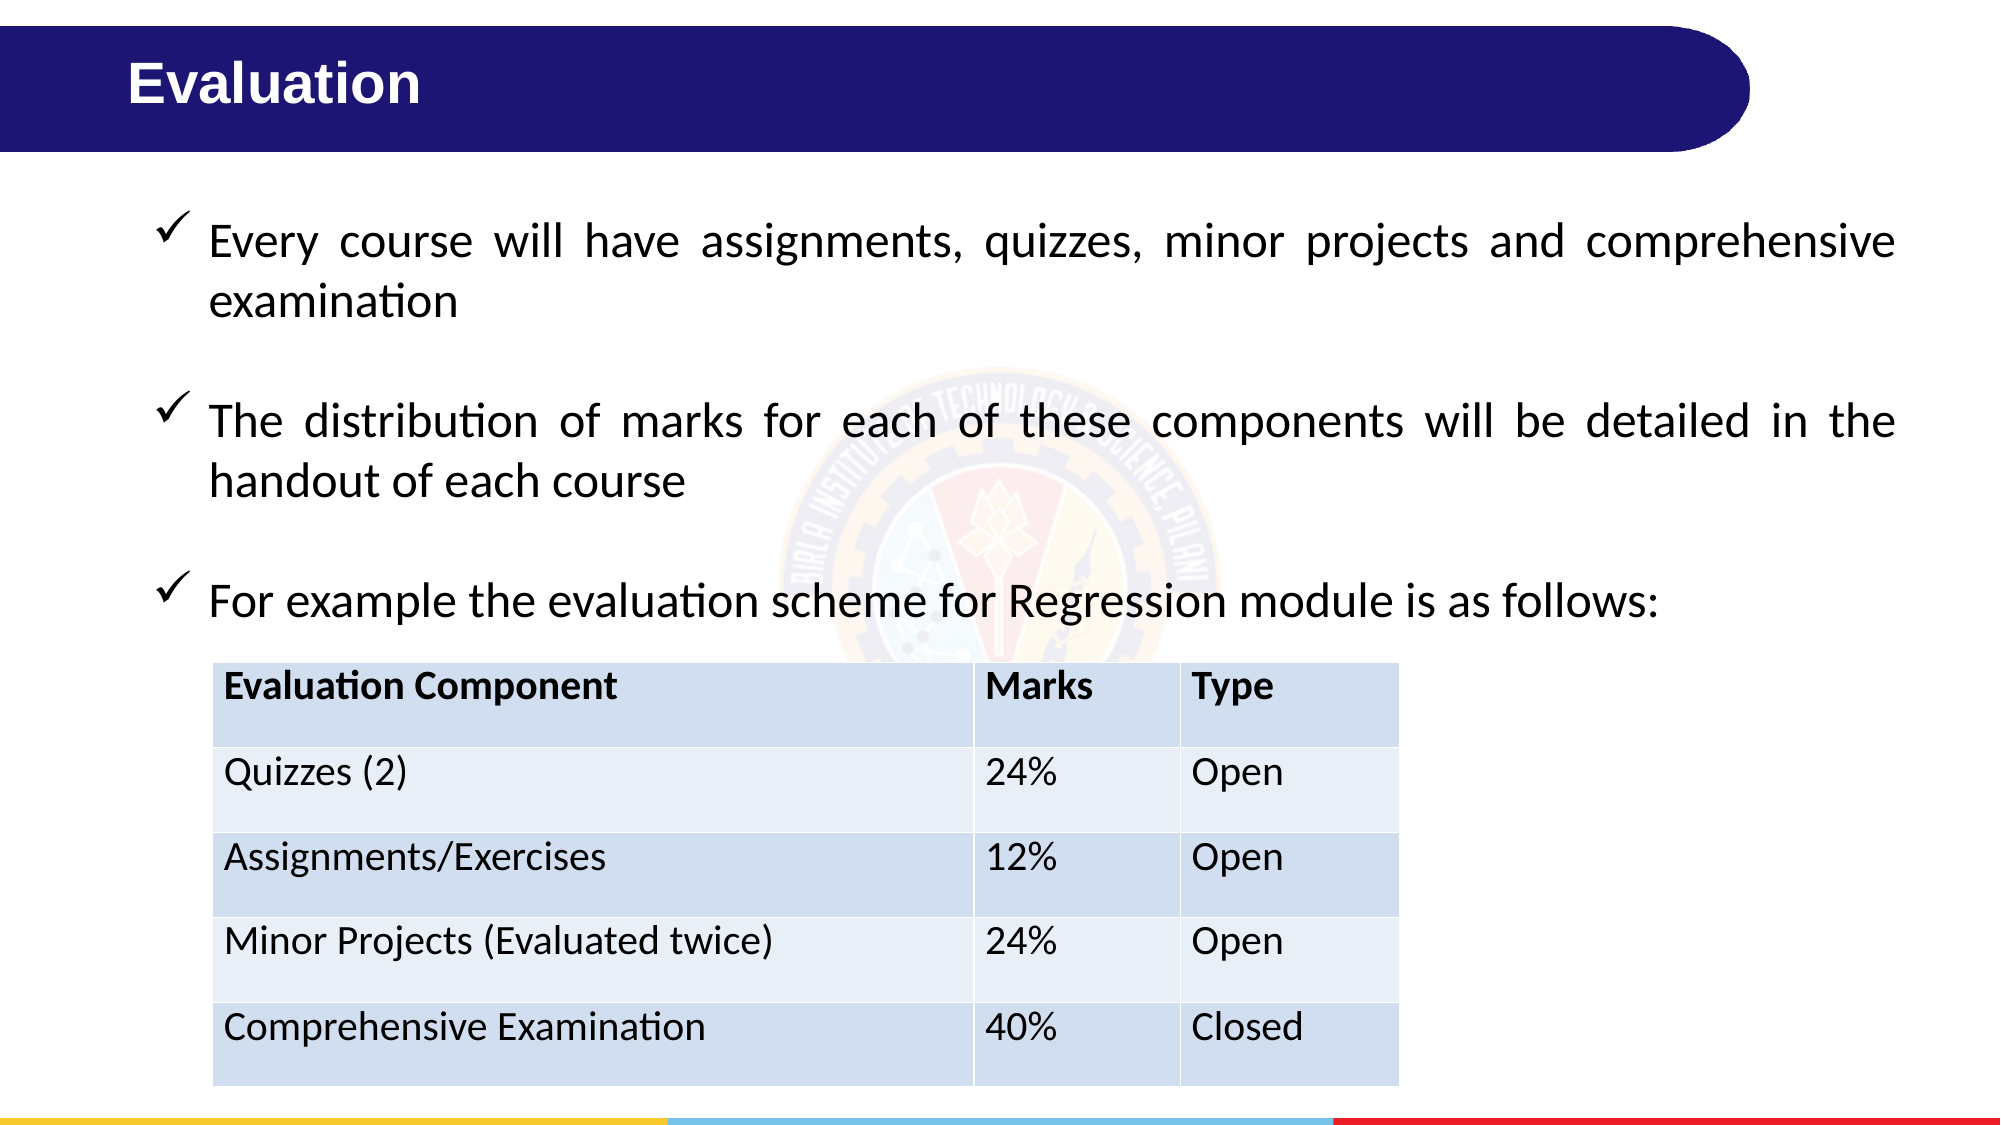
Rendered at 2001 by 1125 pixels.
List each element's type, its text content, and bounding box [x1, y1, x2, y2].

table_cell 24% [975, 748, 1180, 832]
text_box Evaluation [112, 37, 1913, 113]
table_cell 24% [975, 918, 1180, 1002]
table_cell Assignments/Exercises [213, 833, 973, 917]
table_header Type [1181, 663, 1399, 747]
table_cell Open [1181, 918, 1399, 1002]
table_header Evaluation Component [213, 663, 973, 747]
table_cell Comprehensive Examination [213, 1003, 973, 1086]
table_cell Open [1181, 833, 1399, 917]
table_cell Open [1181, 748, 1399, 832]
table_cell Quizzes (2) [213, 748, 973, 832]
text_box Every course will have assignments, quizzes, minor projects and comprehensive examination The distribution of marks for each of these components will be detailed in the handout of each course For example the evaluation scheme for Regression module is as follows: [137, 199, 1913, 635]
text_box [74, 45, 1425, 233]
picture [0, 26, 1750, 152]
picture [0, 1118, 2000, 1125]
picture [1425, 113, 1750, 152]
table_cell 40% [975, 1003, 1180, 1086]
table_cell 12% [975, 833, 1180, 917]
table_header Marks [975, 663, 1180, 747]
table_cell Closed [1181, 1003, 1399, 1086]
table_cell Minor Projects (Evaluated twice) [213, 918, 973, 1002]
